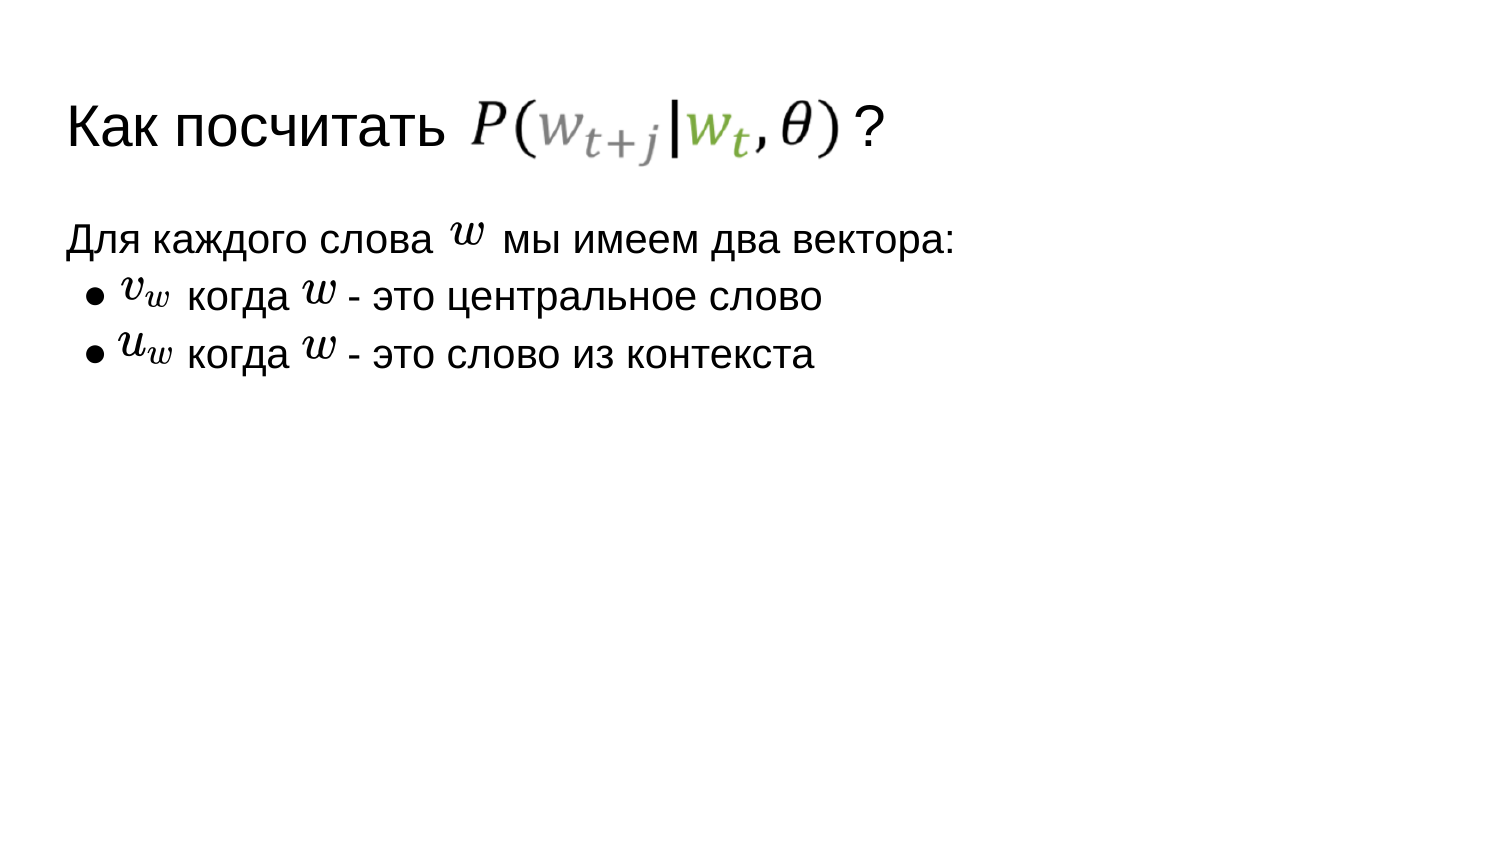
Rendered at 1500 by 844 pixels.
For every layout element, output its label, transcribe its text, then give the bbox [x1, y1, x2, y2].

picture [302, 280, 337, 304]
picture [302, 336, 337, 359]
picture [450, 222, 484, 245]
picture [460, 82, 845, 168]
title Как посчитать ? [51, 72, 1449, 167]
picture [117, 331, 172, 364]
picture [121, 276, 169, 307]
list Для каждого слова мы имеем два вектора: когда - это центральное слово когда - это слово из контекста [51, 189, 1449, 454]
